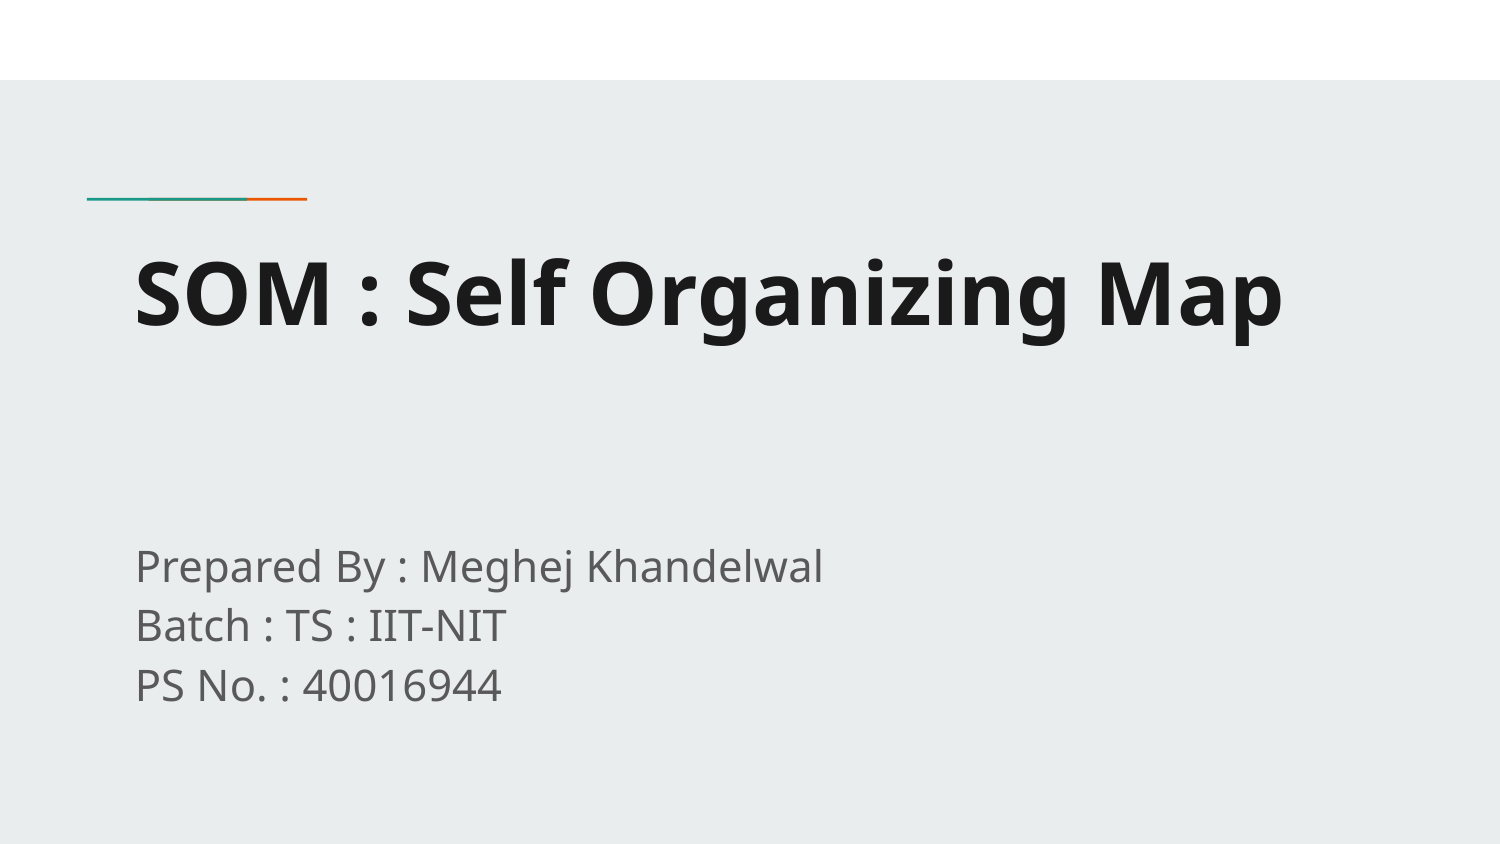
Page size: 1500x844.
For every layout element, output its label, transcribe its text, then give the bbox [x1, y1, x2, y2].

subtitle Prepared By : Meghej Khandelwal Batch : TS : IIT-NIT PS No. : 40016944 [119, 520, 1381, 730]
title SOM : Self Organizing Map [119, 216, 1381, 490]
